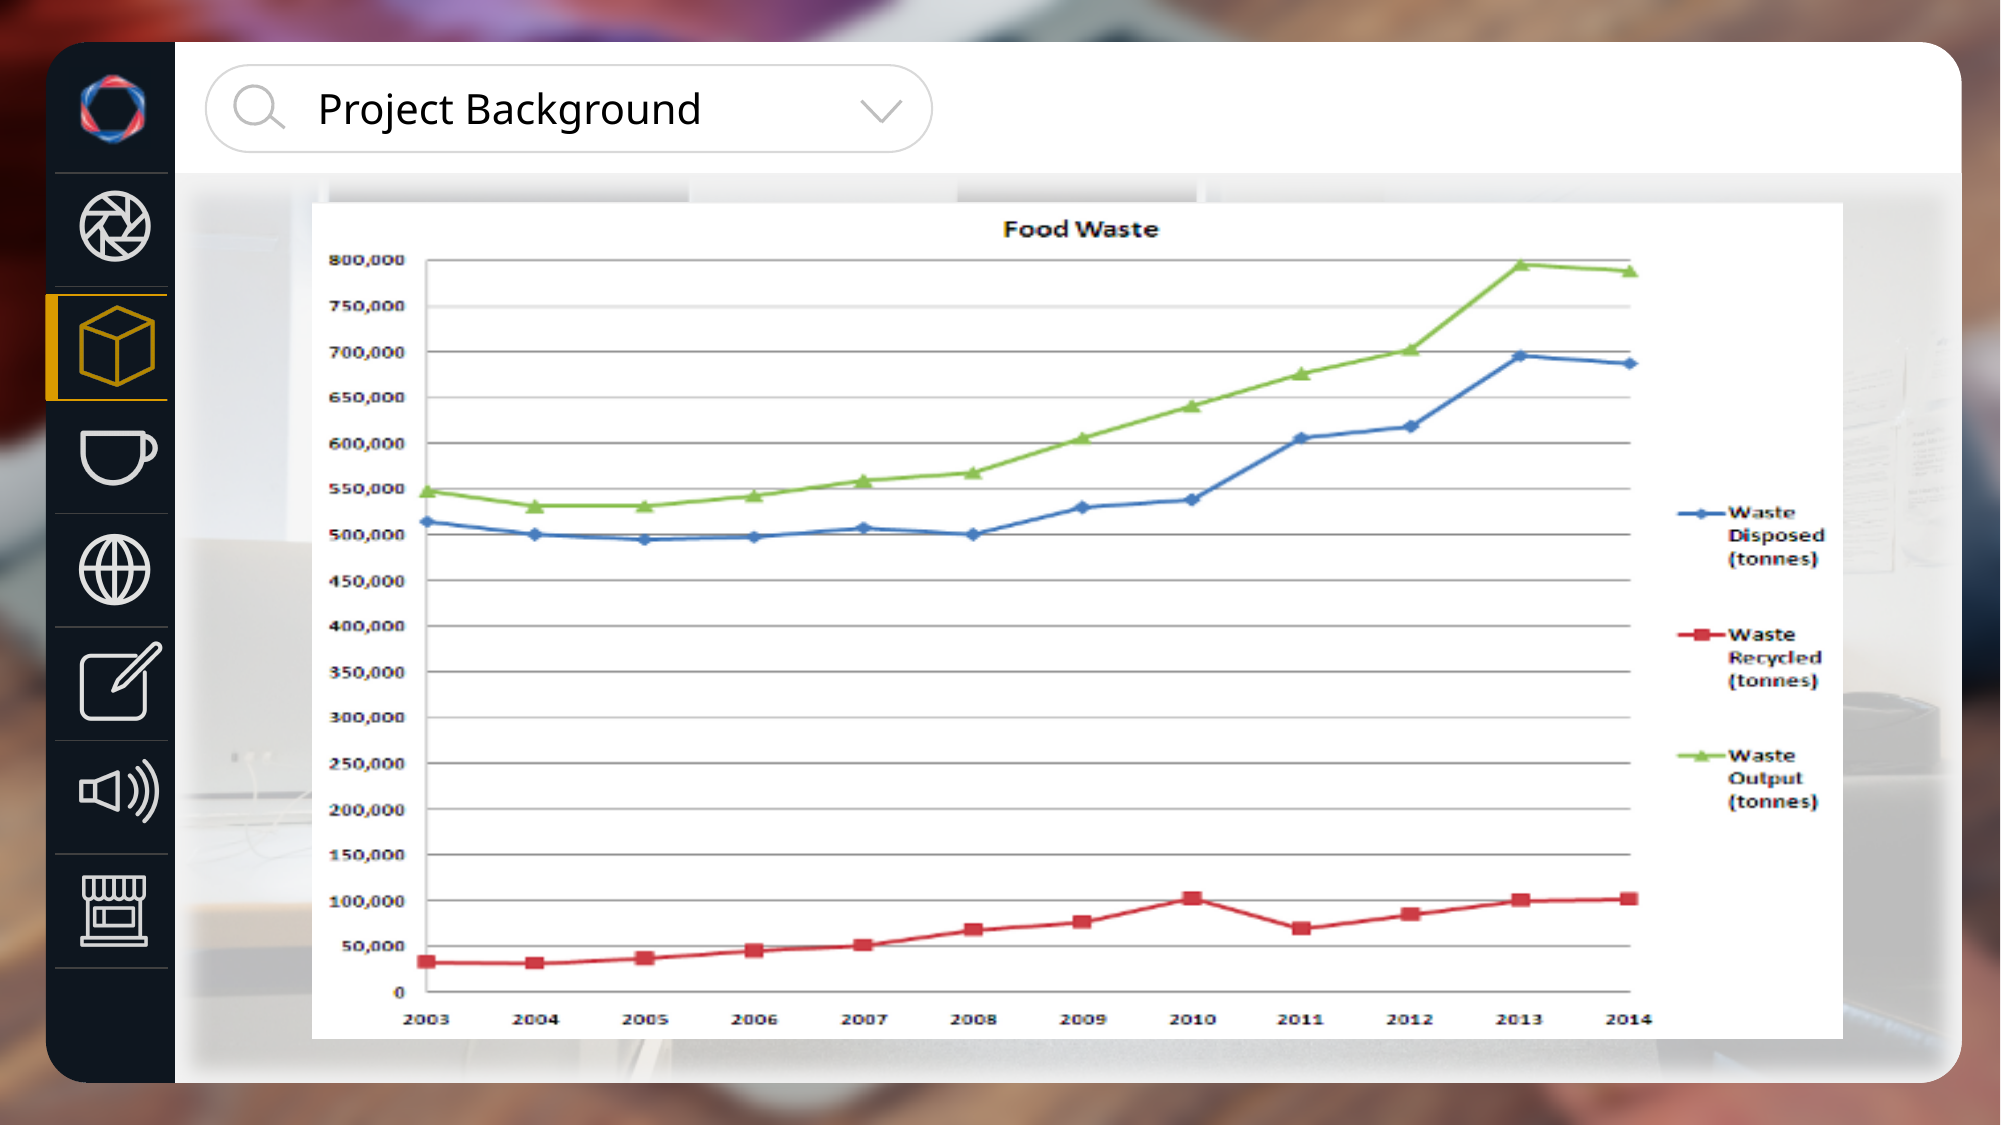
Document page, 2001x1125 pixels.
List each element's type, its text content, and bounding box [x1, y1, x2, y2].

text_box Project Background [302, 75, 718, 140]
picture [0, 0, 2001, 1125]
text_box [208, 210, 1928, 1054]
text_box [203, 205, 1933, 1059]
